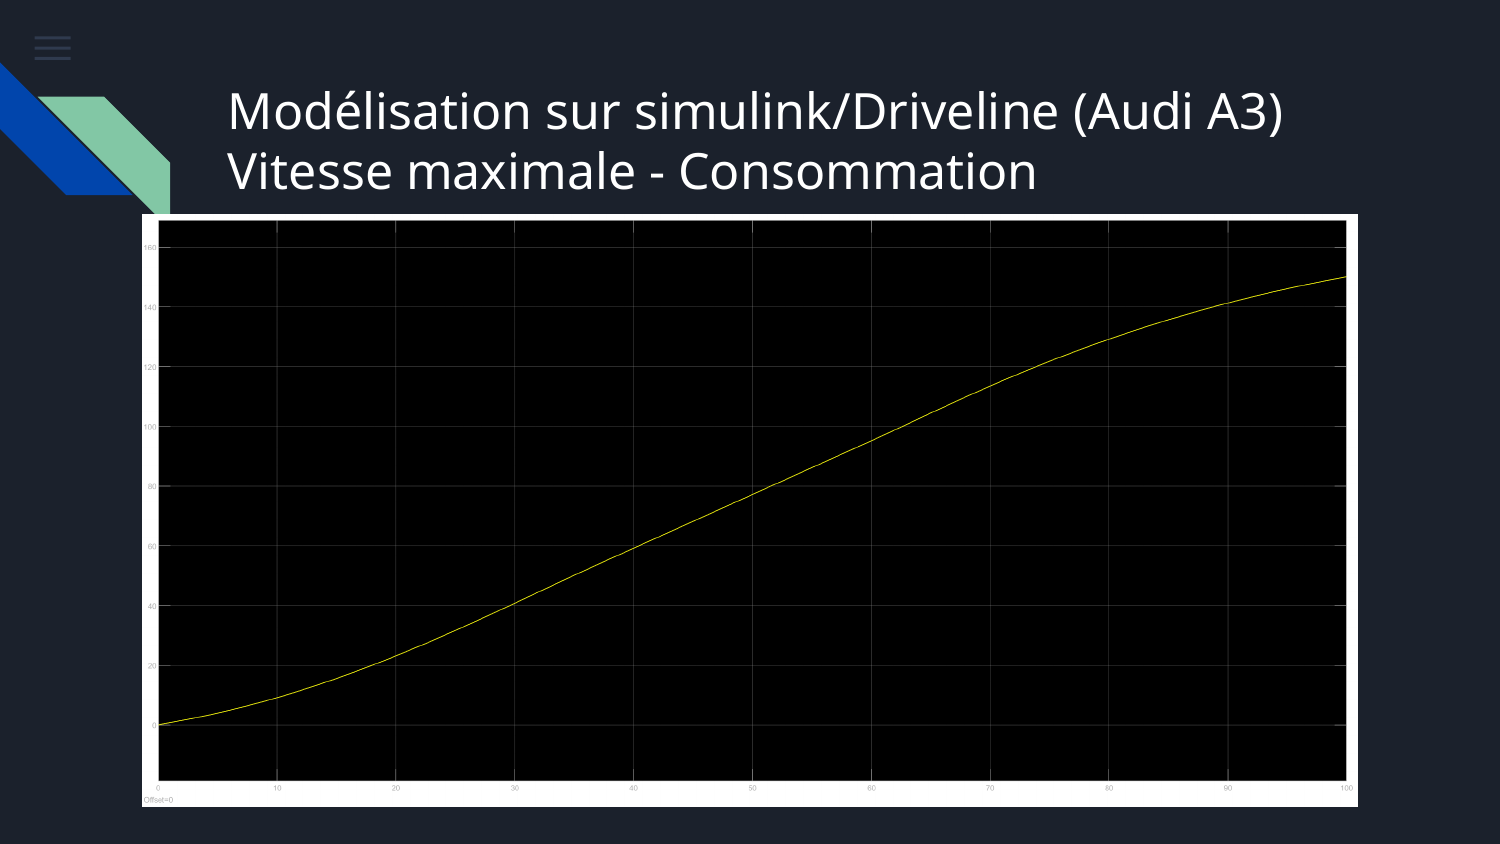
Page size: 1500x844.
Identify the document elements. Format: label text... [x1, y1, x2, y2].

picture [142, 214, 1358, 808]
title Modélisation sur simulink/Driveline (Audi A3) Vitesse maximale - Consommation [212, 64, 1368, 215]
